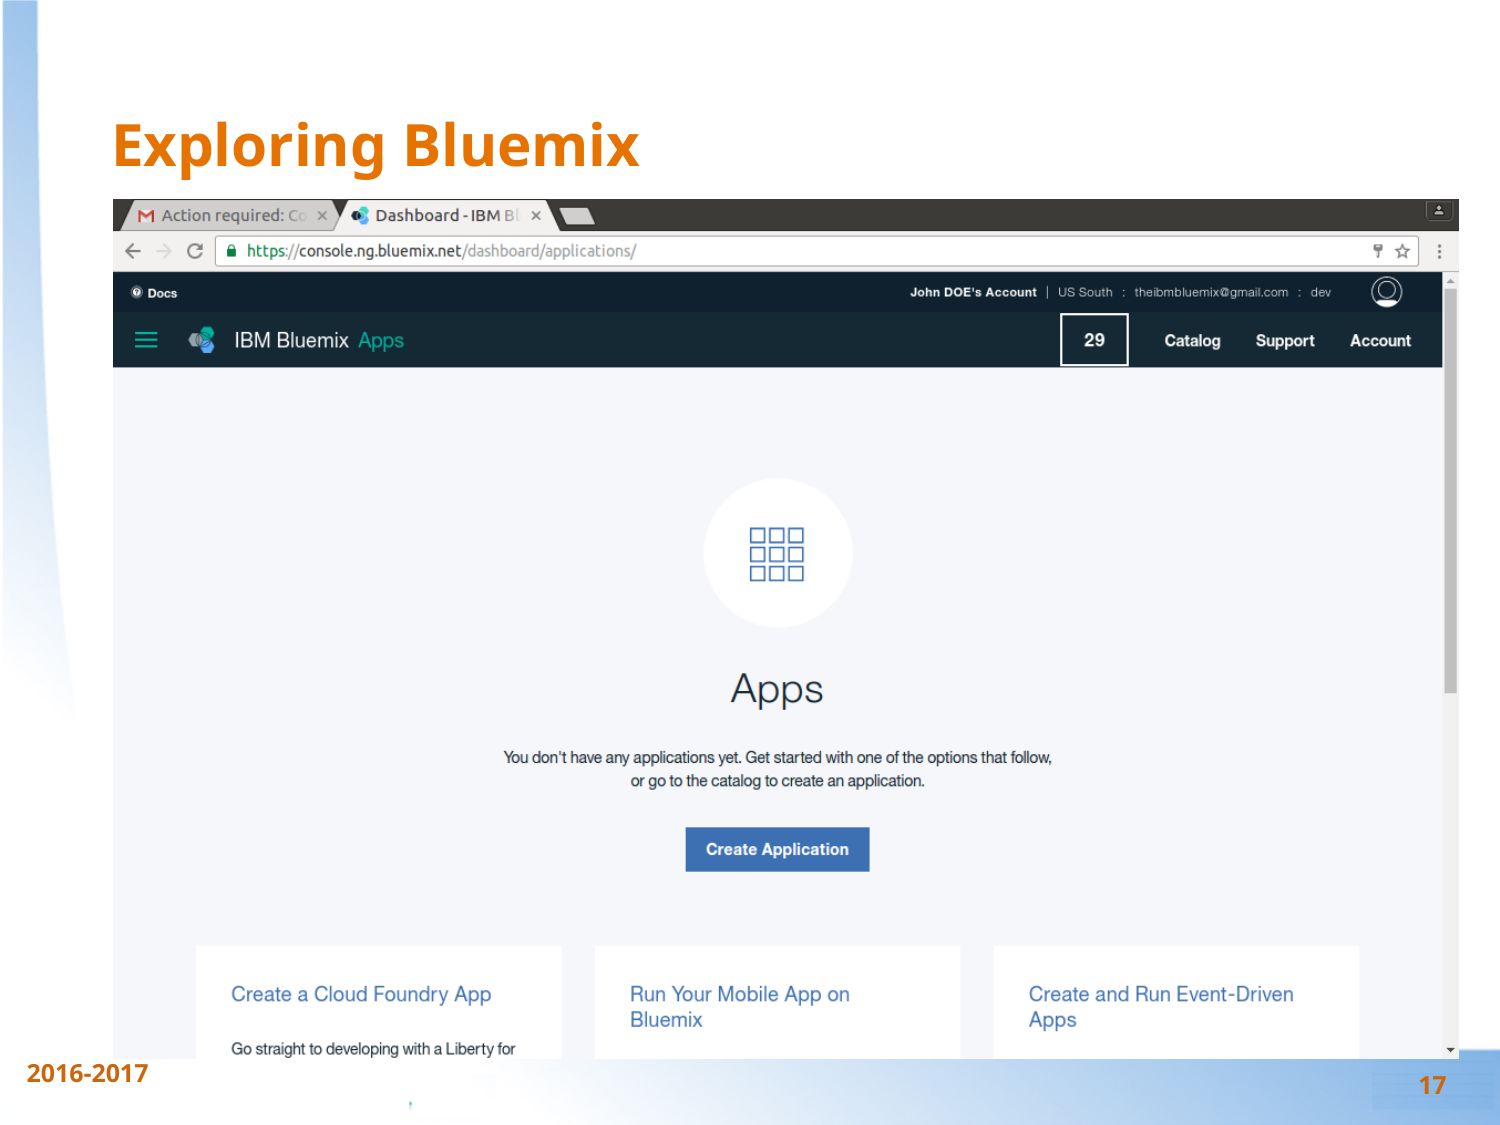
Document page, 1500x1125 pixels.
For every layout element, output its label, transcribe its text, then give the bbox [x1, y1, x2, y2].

picture [0, 0, 1500, 1125]
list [113, 198, 1460, 1059]
slide_number 17 [1394, 1058, 1500, 1112]
title Exploring Bluemix [96, 90, 1472, 186]
